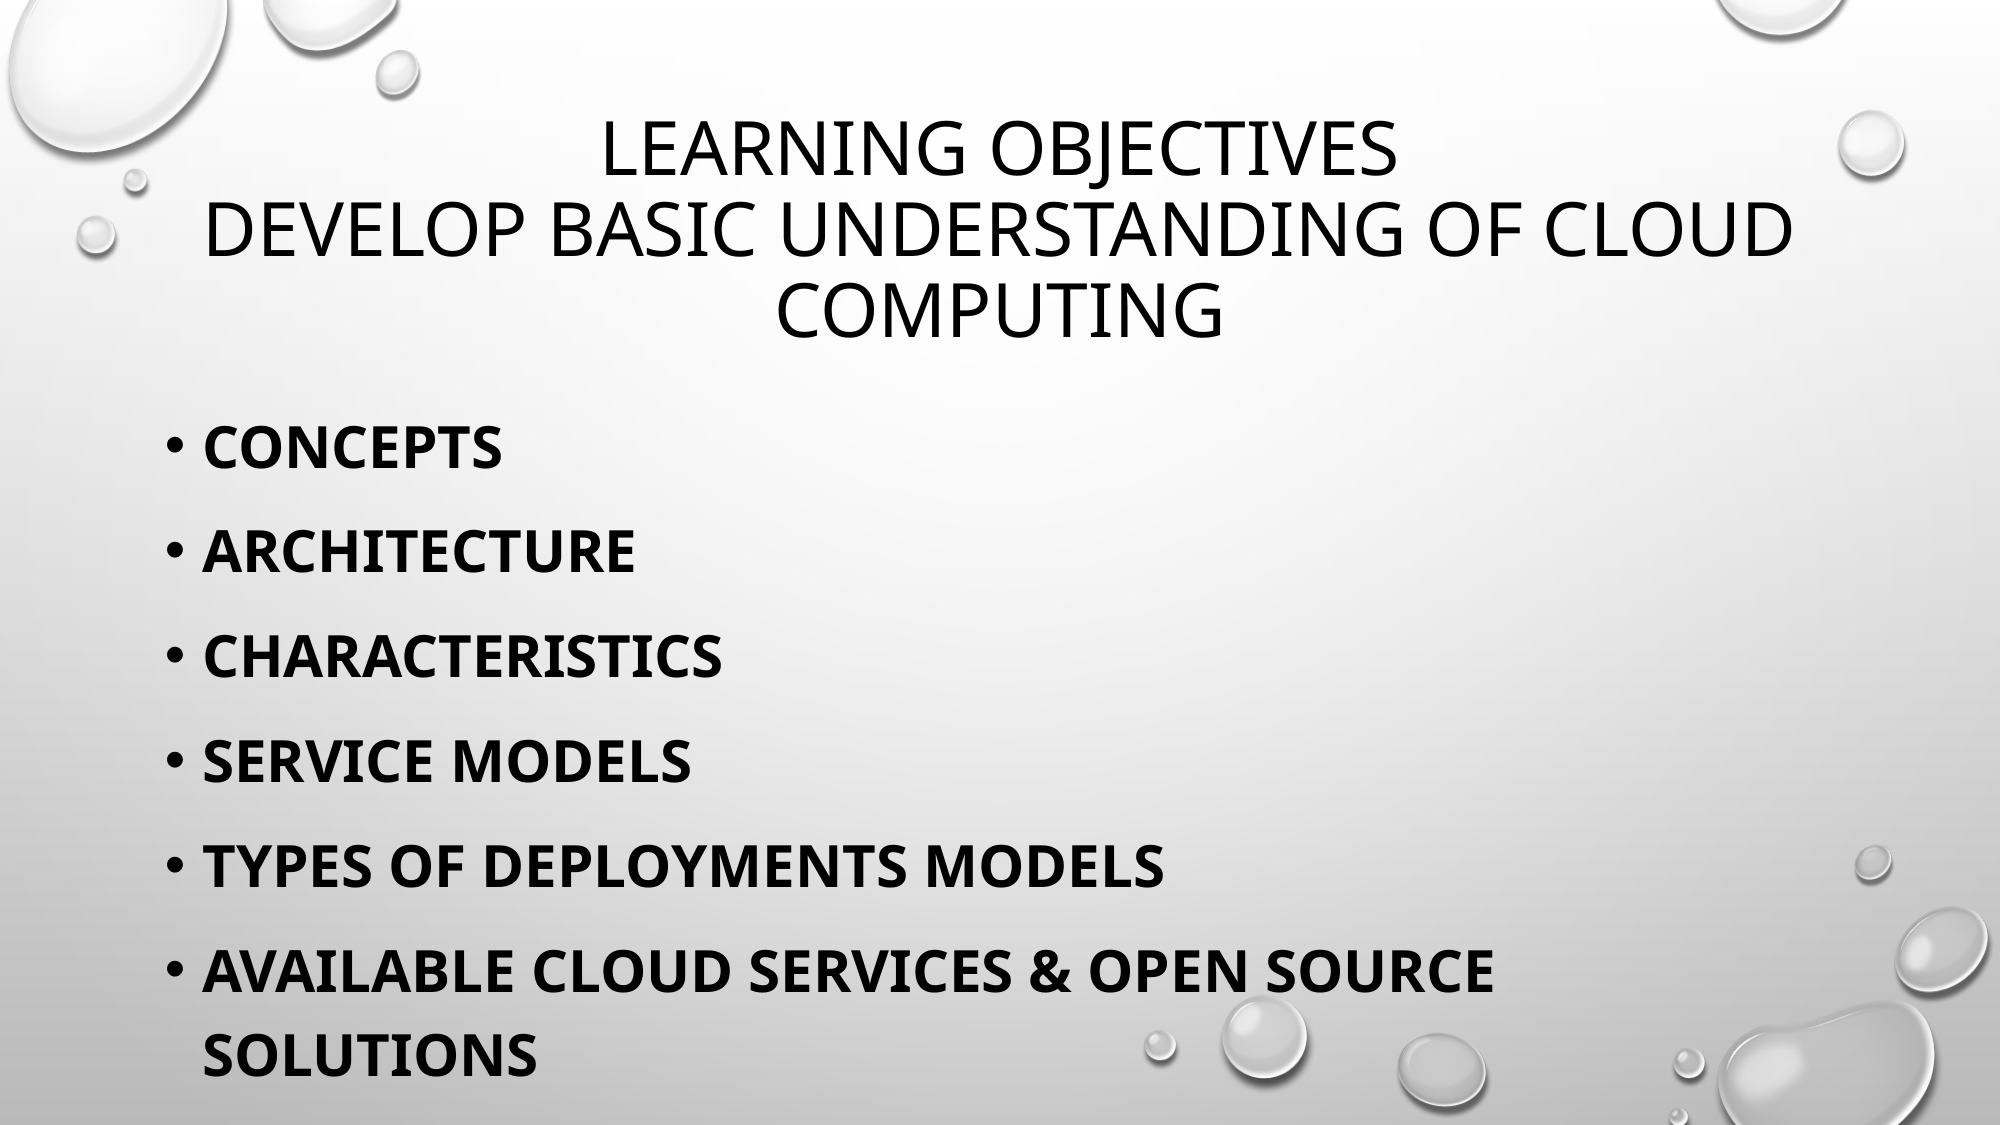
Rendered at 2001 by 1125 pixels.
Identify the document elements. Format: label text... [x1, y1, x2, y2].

title LEARNING OBJECTIVES DEVELOP BASIC UNDERSTANDING OF CLOUD COMPUTING [149, 101, 1851, 364]
list CONCEPTS ARCHITECTURE CHARACTERISTICS SERVICE MODELS TYPES OF DEPLOYMENTS MODELS AVAILABLE CLOUD SERVICES & OPEN SOURCE SOLUTIONS [149, 388, 1850, 950]
picture [0, 0, 2000, 1125]
